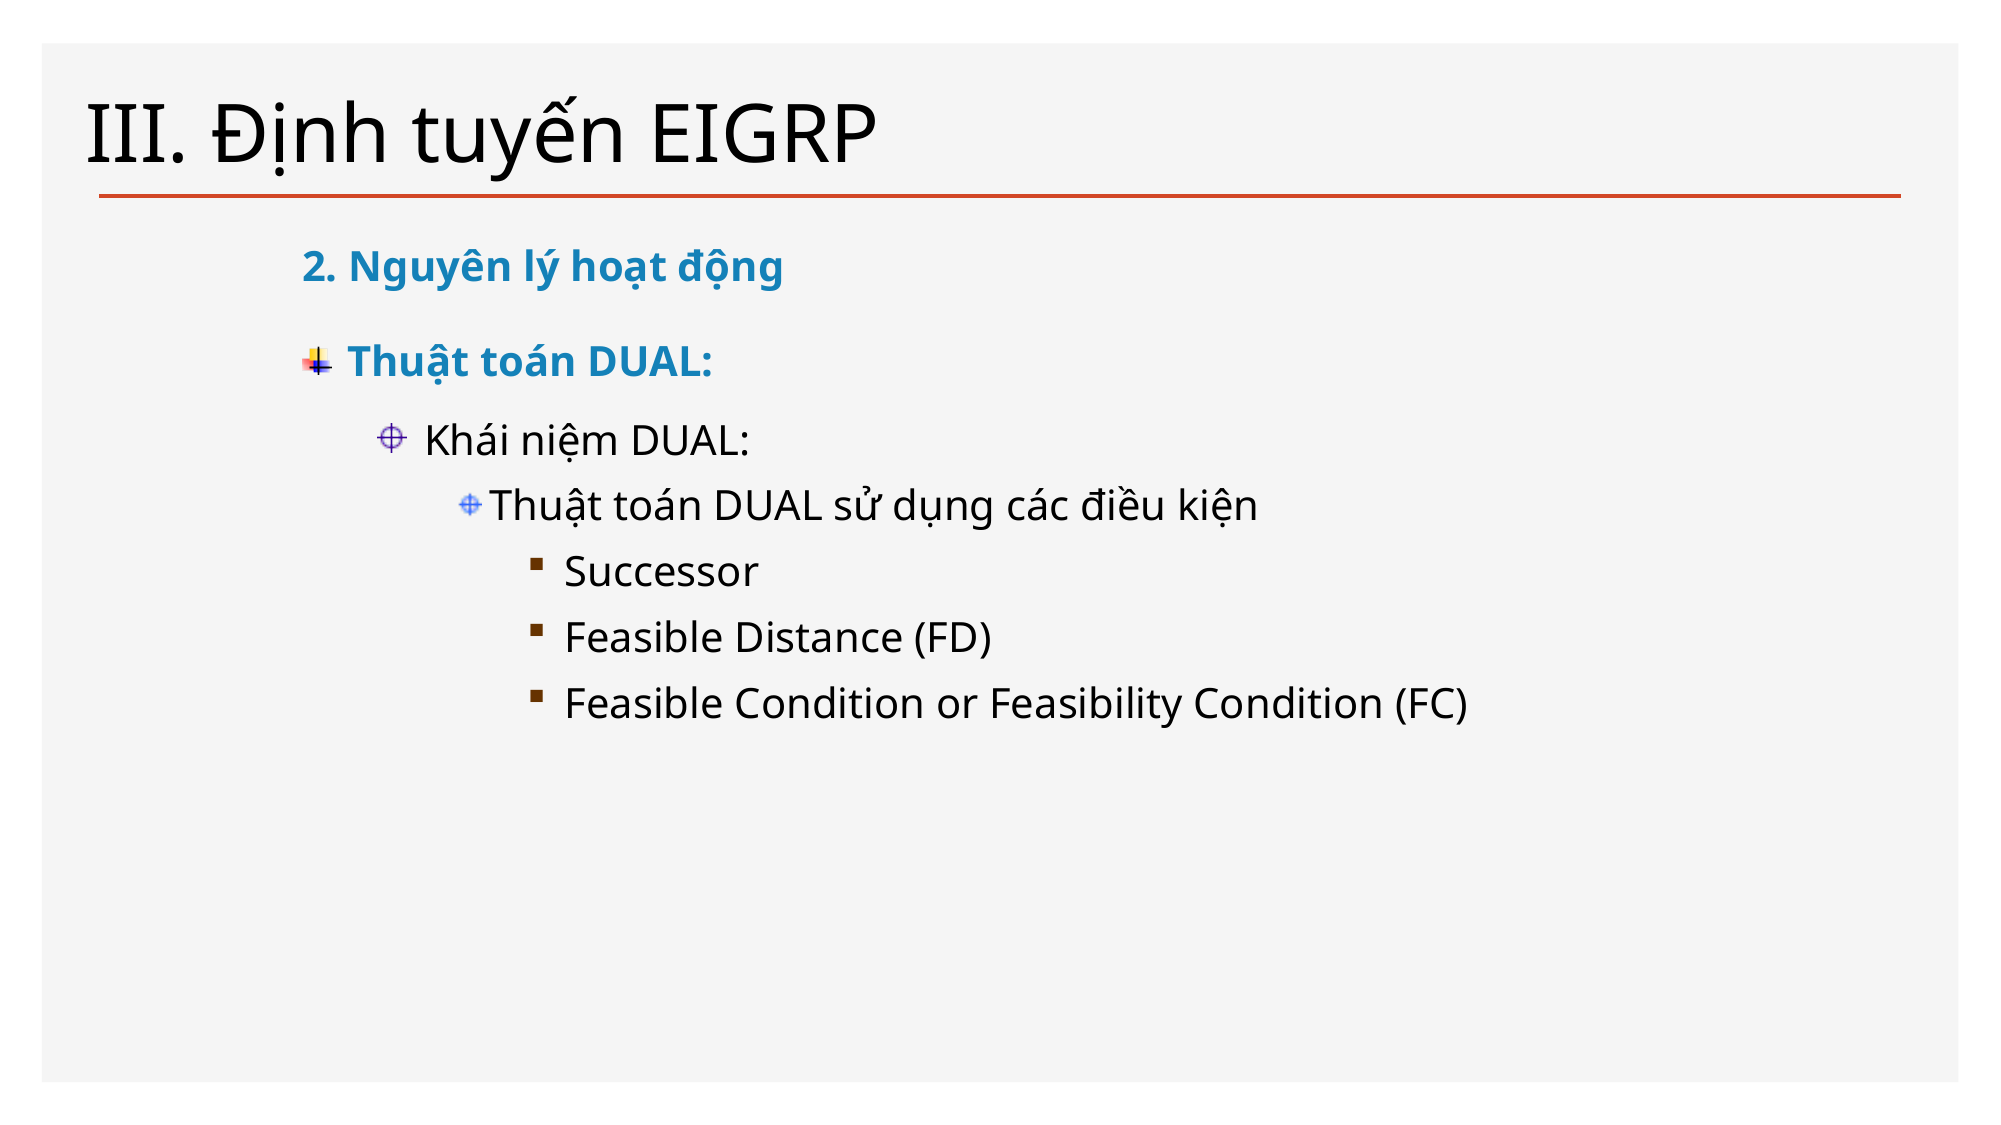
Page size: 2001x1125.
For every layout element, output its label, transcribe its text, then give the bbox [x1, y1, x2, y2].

picture [302, 345, 332, 375]
title III. Định tuyến EIGRP [85, 73, 1214, 179]
text_box 2. Nguyên lý hoạt động Thuật toán DUAL: Khái niệm DUAL: Thuật toán DUAL sử dụng các điều kiện Successor Feasible Distance (FD) Feasible Condition or Feasibility Condition (FC) [287, 224, 1713, 1000]
picture [377, 423, 407, 453]
picture [452, 489, 482, 519]
